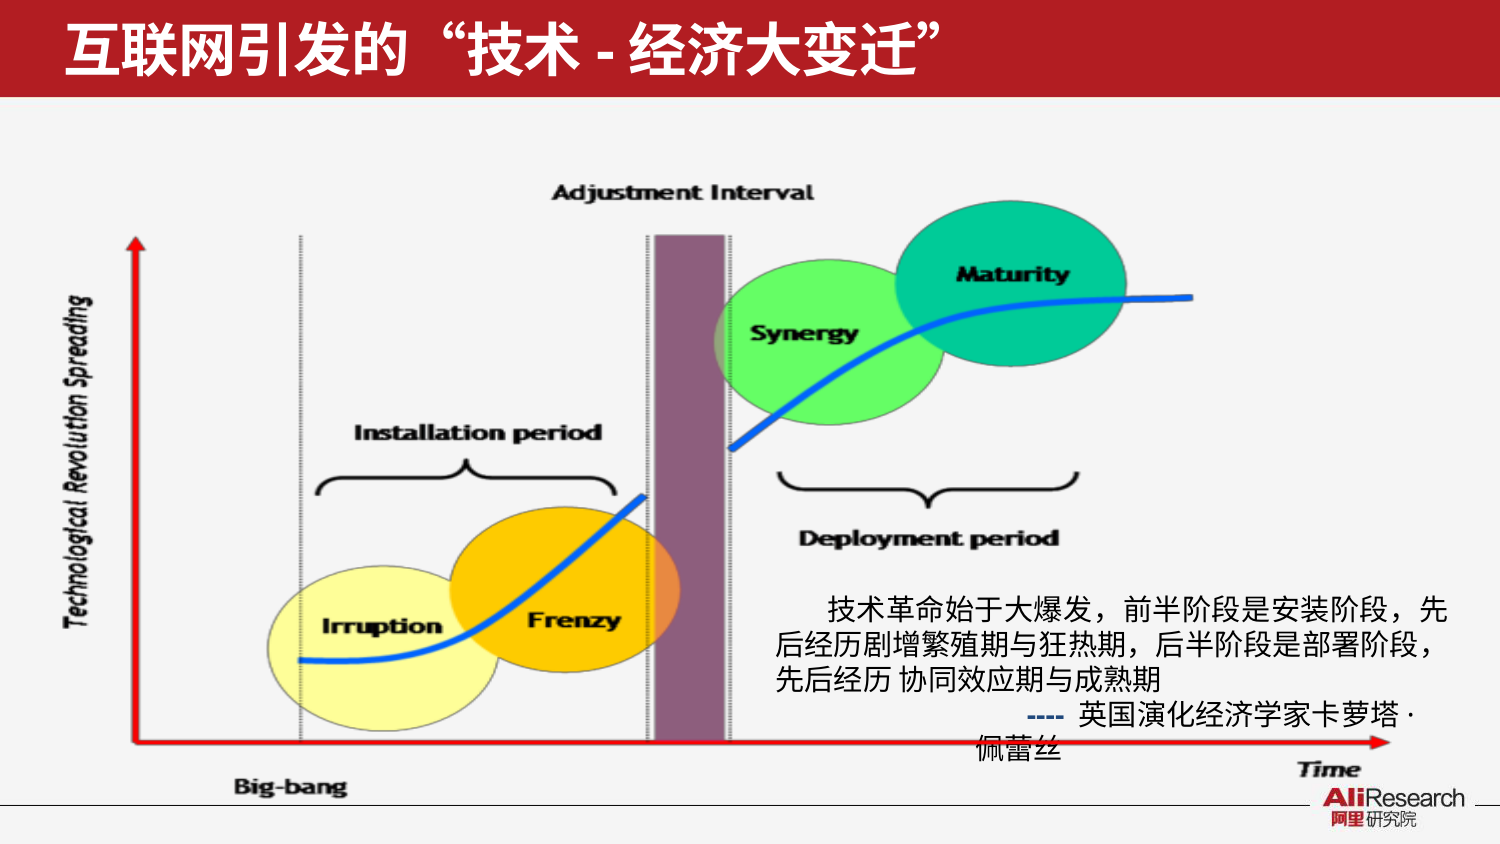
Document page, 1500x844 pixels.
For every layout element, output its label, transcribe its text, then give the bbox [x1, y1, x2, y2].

picture [0, 0, 1500, 844]
text_box 技术革命始于大爆发，前半阶段是安装阶段，先 后经历剧增繁殖期与狂热期，后半阶段是部署阶段， 先后经历 协同效应期与成熟期 ---- 英国演化经济学家卡萝塔·佩蕾丝 [1410, 591, 1454, 766]
text_box [47, 173, 1410, 809]
title 互联网引发的“技术-经济大变迁” [42, 13, 1458, 155]
